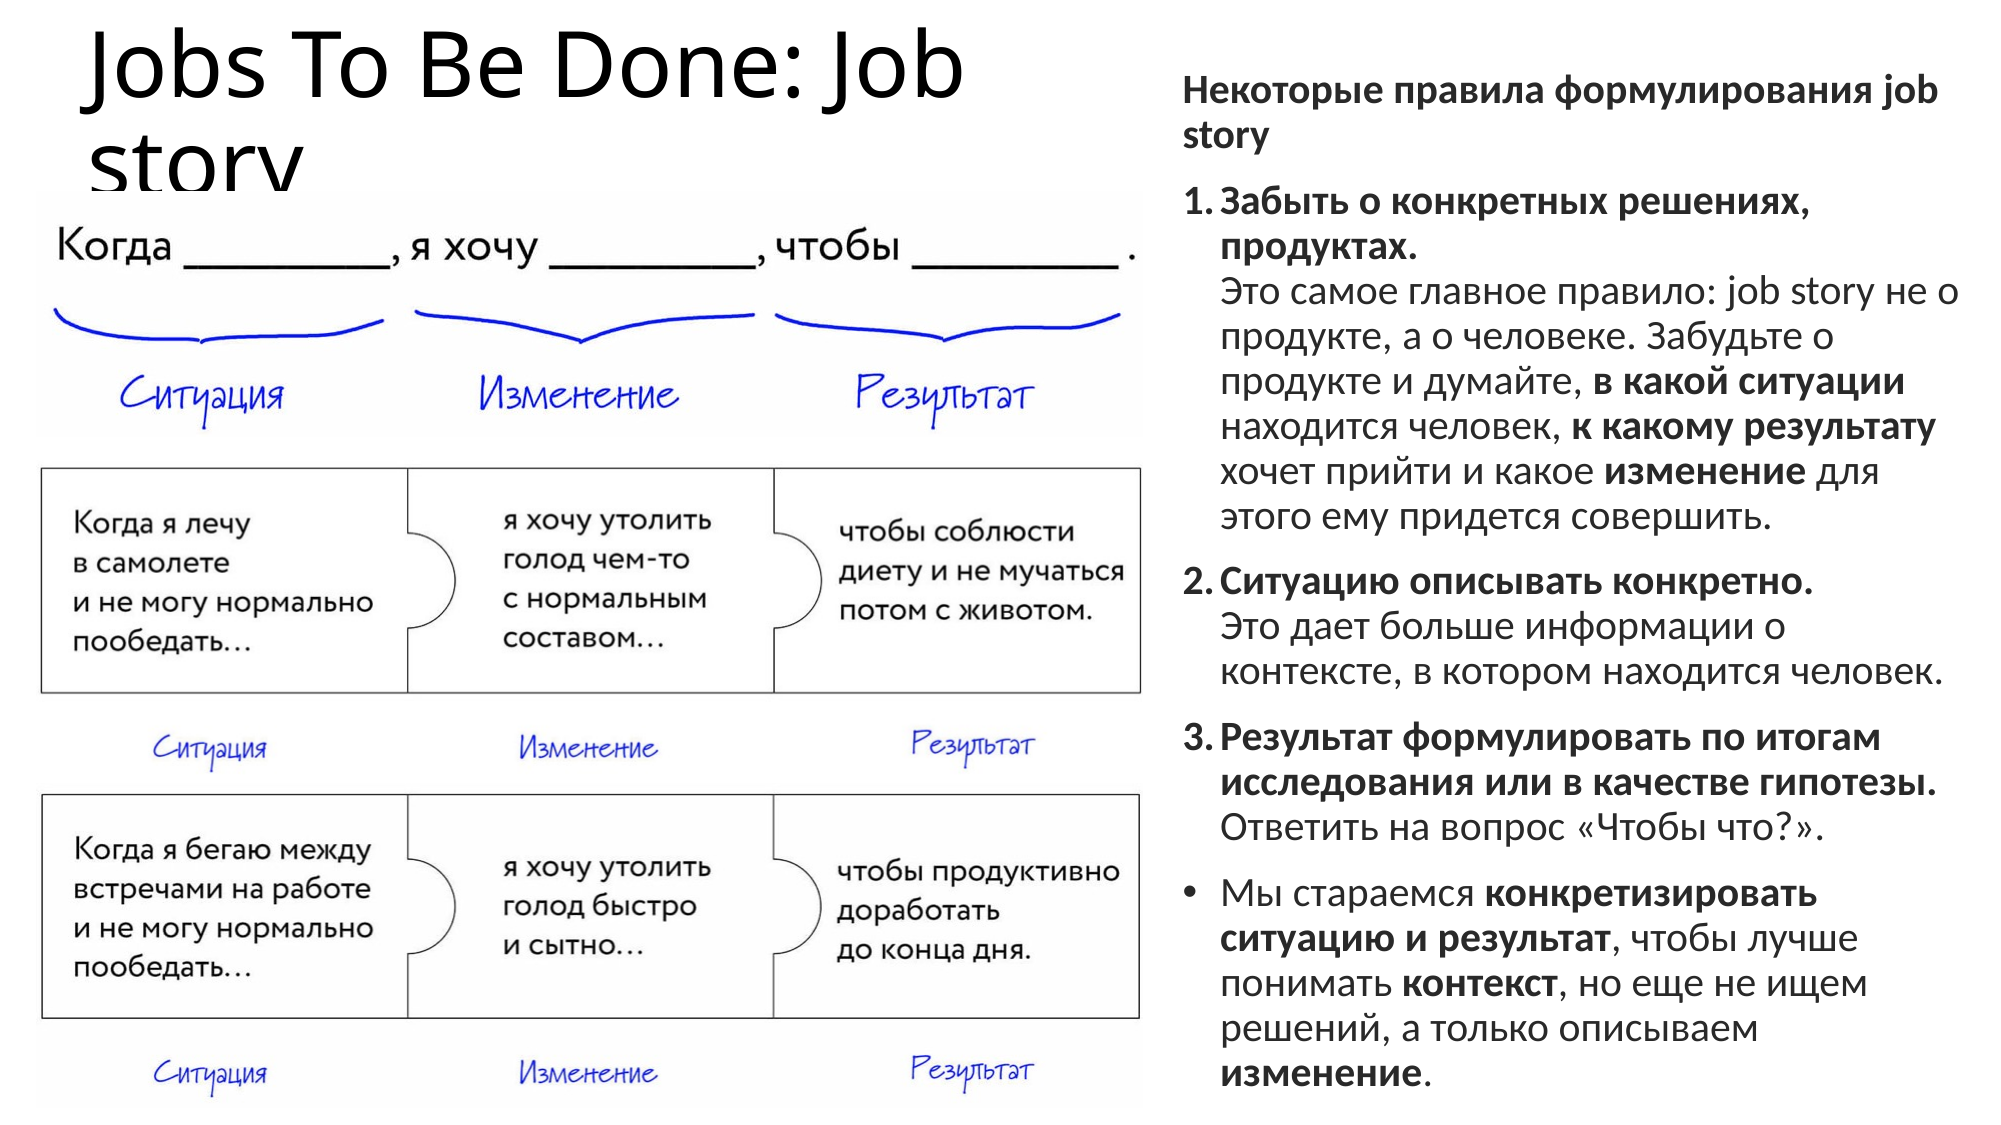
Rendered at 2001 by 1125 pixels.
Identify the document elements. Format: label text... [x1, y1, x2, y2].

picture [36, 452, 1143, 775]
picture [36, 783, 1143, 1108]
picture [36, 191, 1143, 437]
title Jobs To Be Done: Job story [72, 59, 1167, 176]
list Некоторые правила формулирования job story Забыть о конкретных решениях, продуктах. Это самое главное правило: job story не о продукте, а о человеке. Забудьте о продукте и думайте, в какой ситуации находится человек, к какому результату хочет прийти и какое изменение для этого ему придется совершить. Ситуацию описывать конкретно. Это дает больше информации о контексте, в котором находится человек. Результат формулировать по итогам исследования или в качестве гипотезы. Ответить на вопрос «Чтобы что?». Мы стараемся конкретизировать ситуацию и результат, чтобы лучше понимать контекст, но еще не ищем решений, а только описываем изменение. [1167, 59, 1981, 1108]
